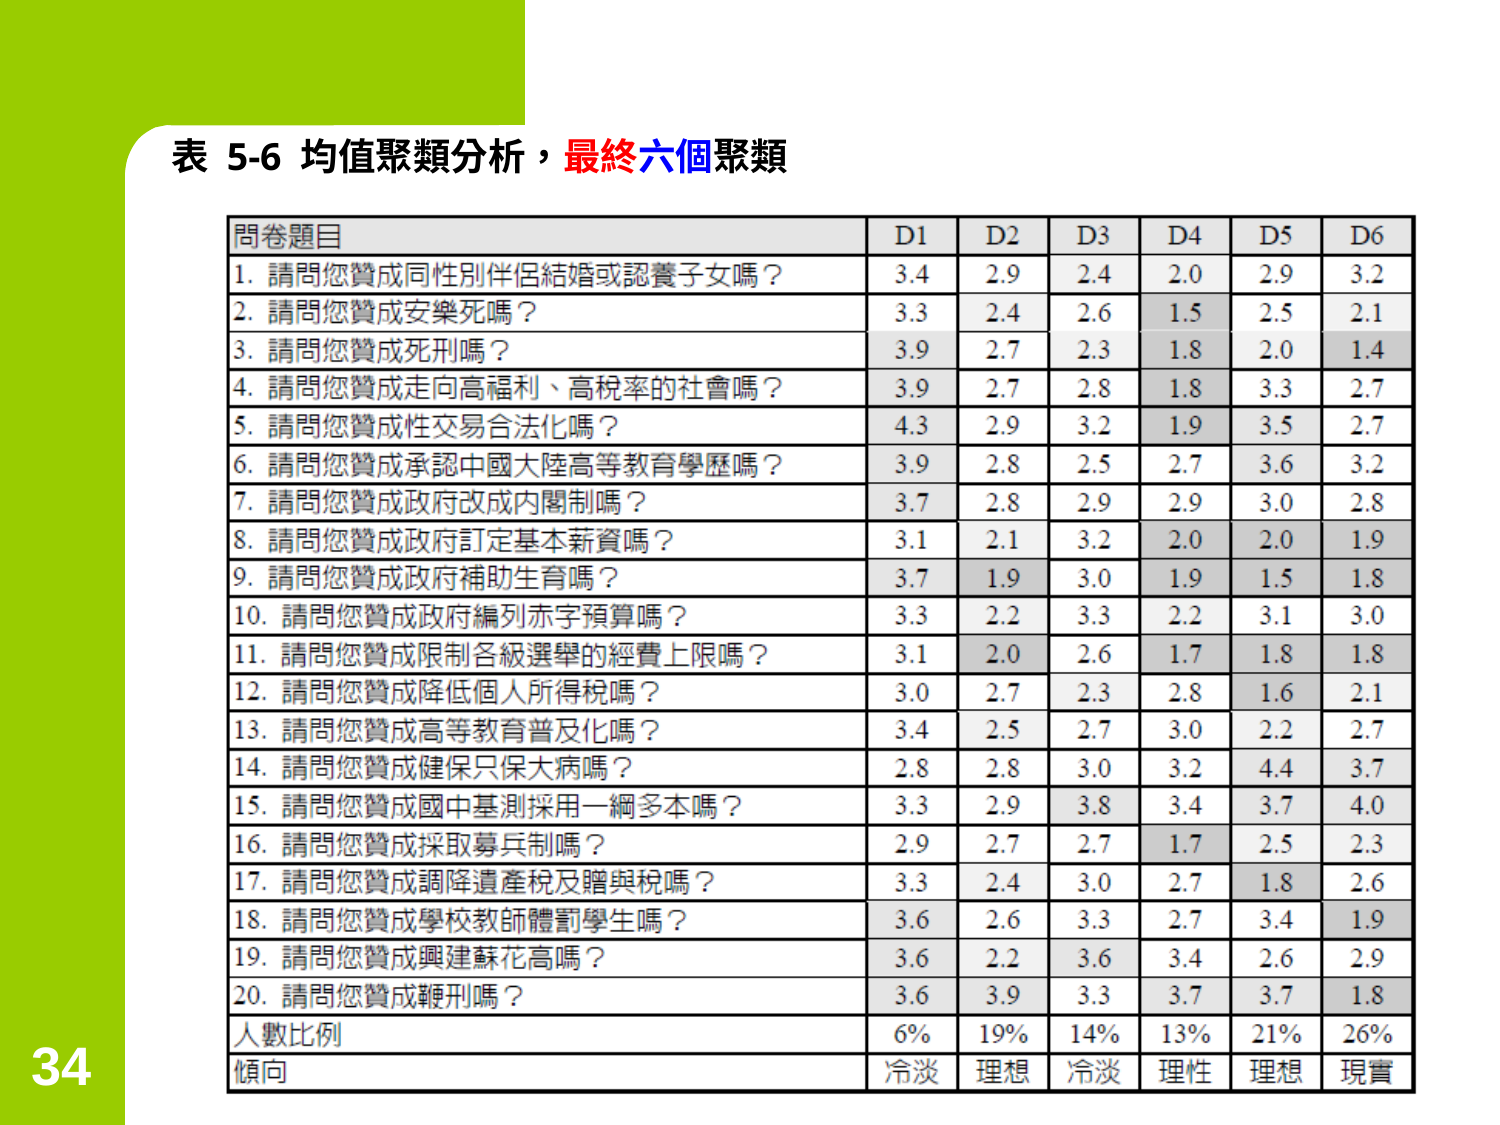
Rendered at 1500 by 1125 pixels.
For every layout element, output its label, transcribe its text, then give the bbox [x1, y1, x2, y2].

picture [218, 210, 1426, 1097]
text_box 表 5-6 均值聚類分析，最終六個聚類 [157, 125, 803, 186]
slide_number 34 [13, 1023, 111, 1105]
